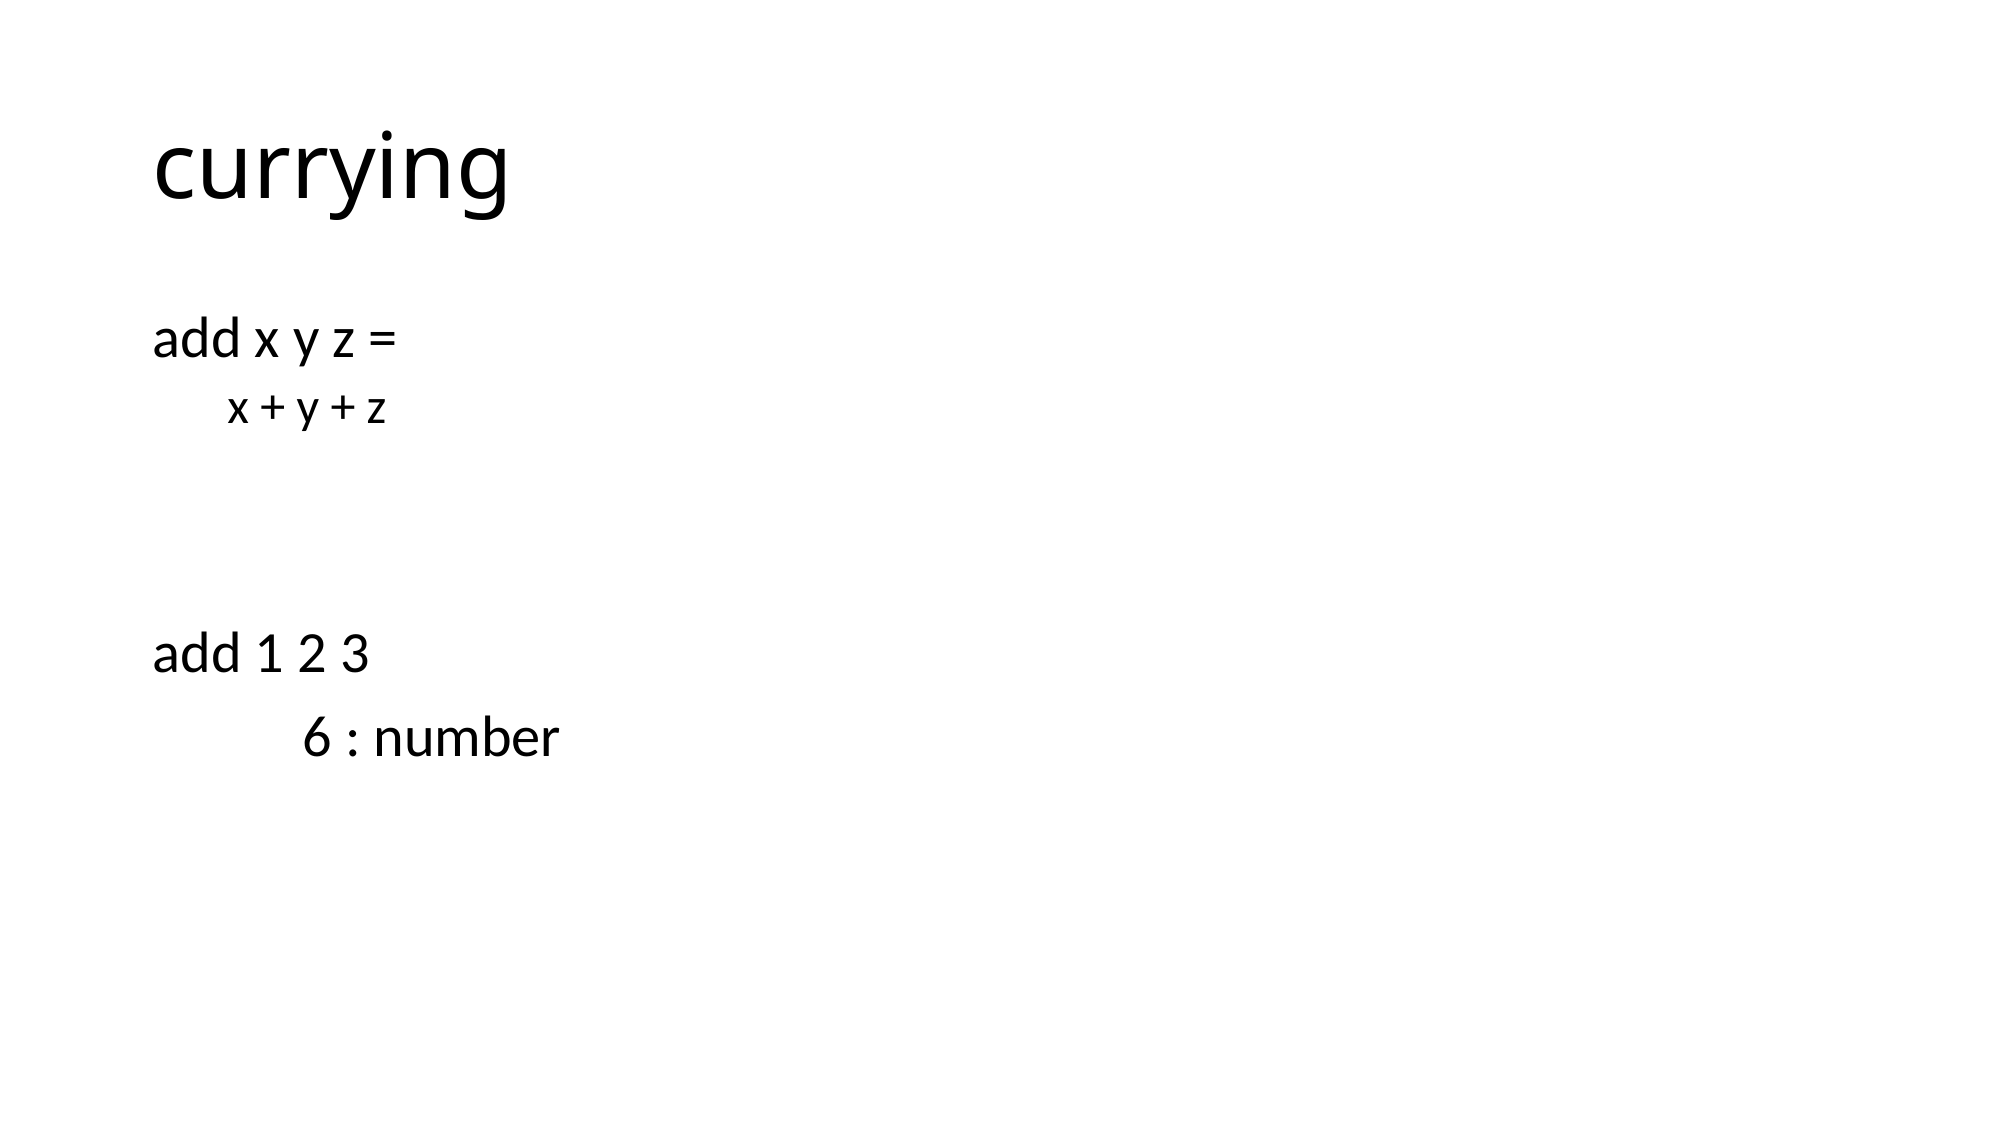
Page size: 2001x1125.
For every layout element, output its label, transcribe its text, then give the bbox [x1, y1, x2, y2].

list add x y z = x + y + z add 1 2 3 6 : number [137, 299, 1863, 1014]
title currying [137, 59, 1863, 278]
